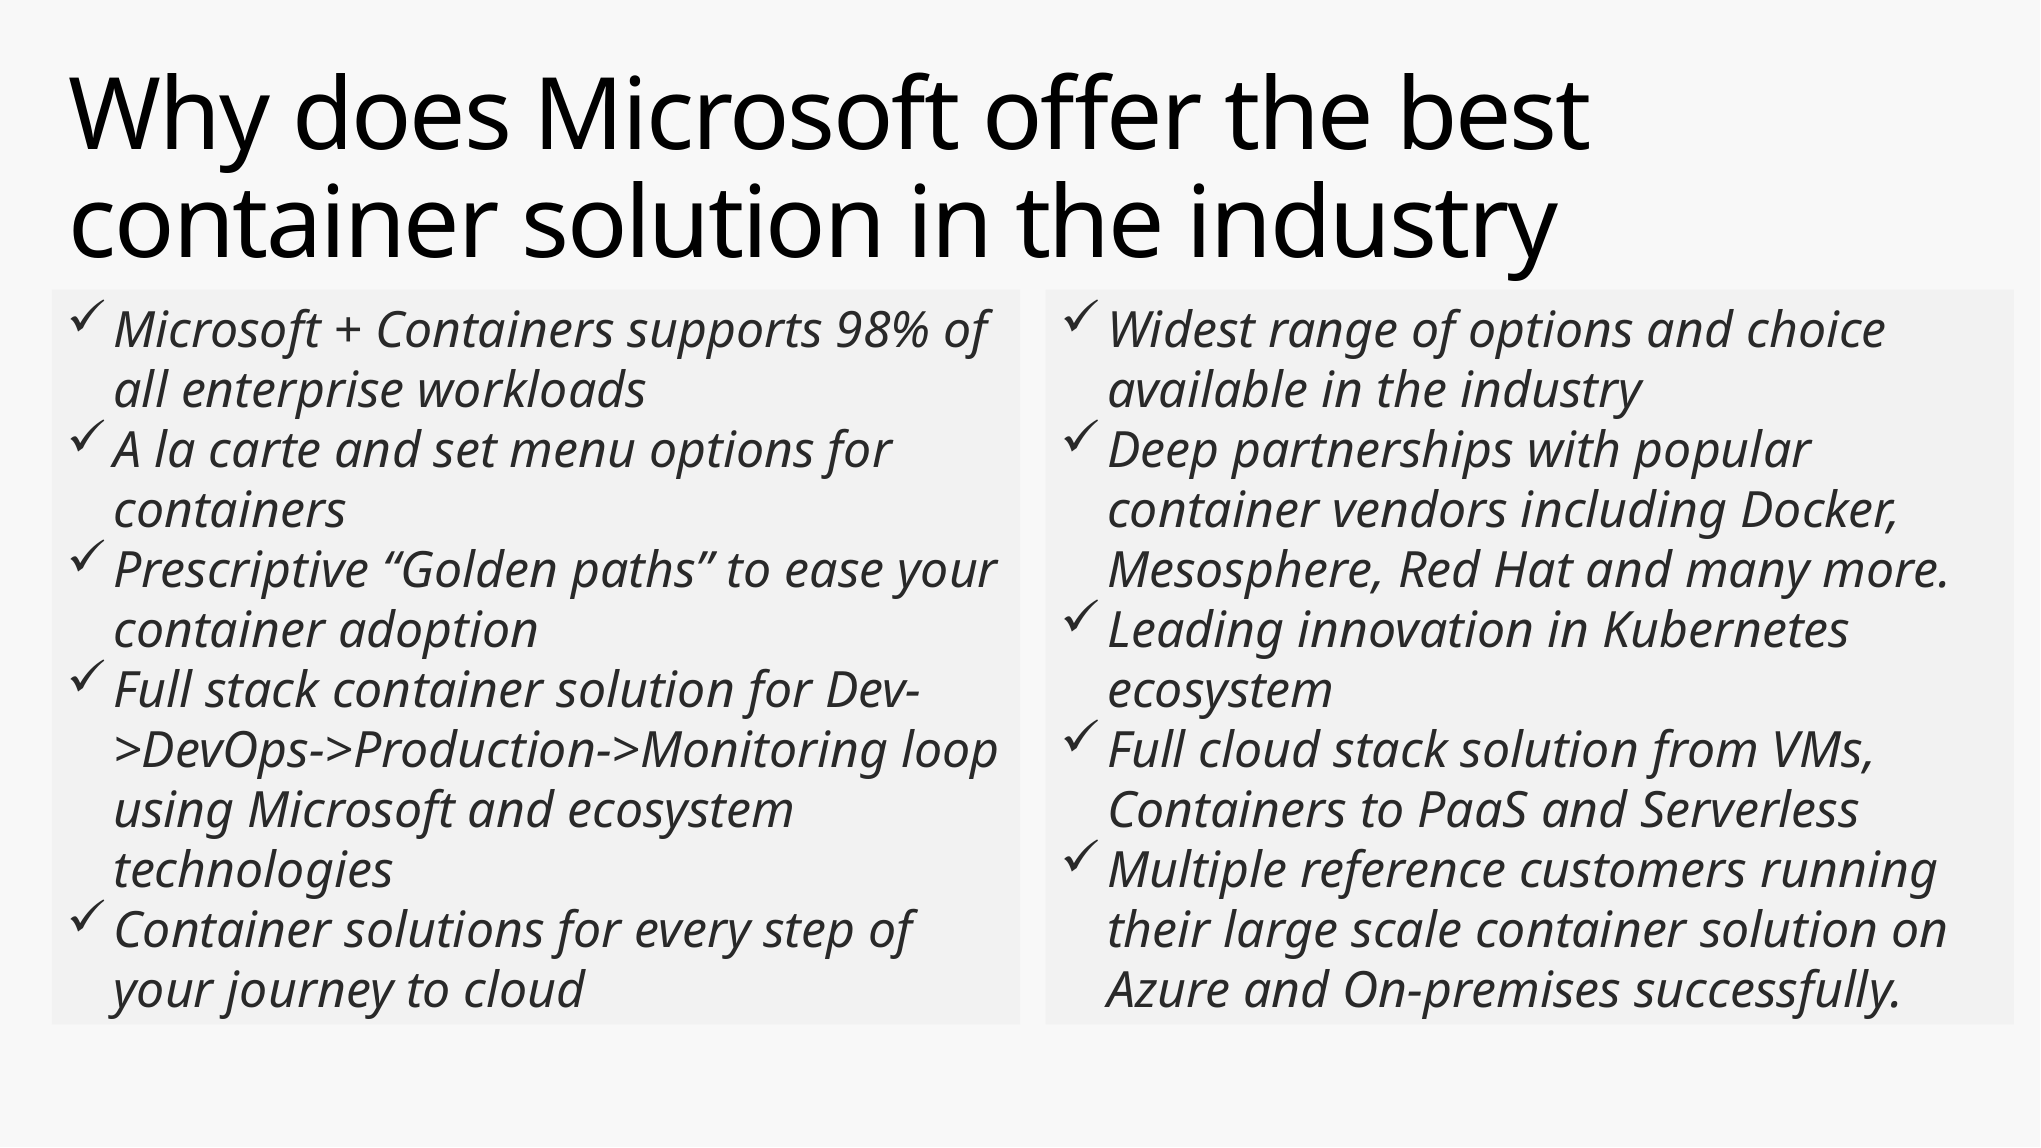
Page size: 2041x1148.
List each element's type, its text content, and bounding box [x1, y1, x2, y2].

text_box Widest range of options and choice available in the industry Deep partnerships with popular container vendors including Docker, Mesosphere, Red Hat and many more. Leading innovation in Kubernetes ecosystem Full cloud stack solution from VMs, Containers to PaaS and Serverless Multiple reference customers running their large scale container solution on Azure and On-premises successfully. [1045, 289, 2014, 1025]
text_box Microsoft + Containers supports 98% of all enterprise workloads A la carte and set menu options for containers Prescriptive “Golden paths” to ease your container adoption Full stack container solution for Dev->DevOps->Production->Monitoring loop using Microsoft and ecosystem technologies Container solutions for every step of your journey to cloud [51, 289, 1021, 1025]
title Why does Microsoft offer the best container solution in the industry [45, 48, 1996, 199]
